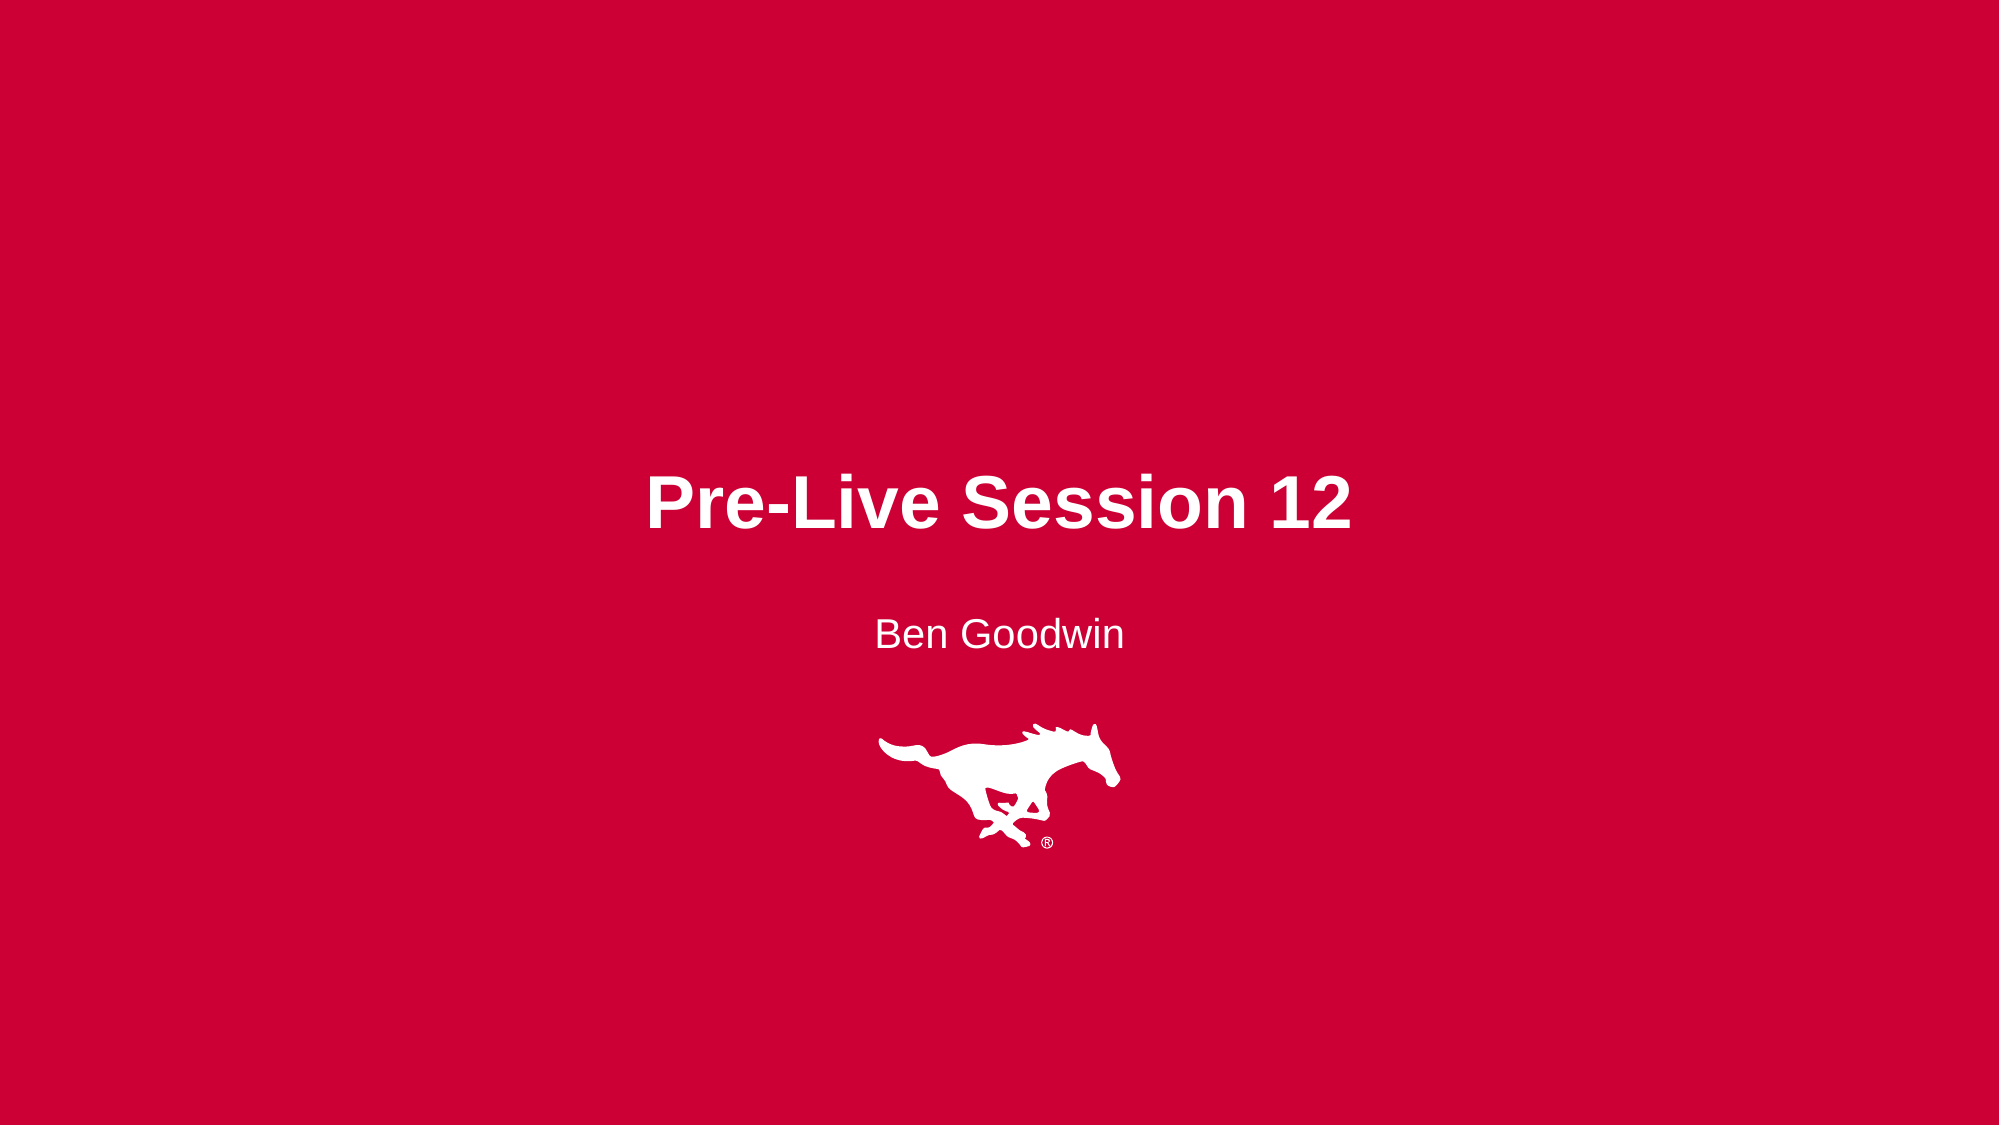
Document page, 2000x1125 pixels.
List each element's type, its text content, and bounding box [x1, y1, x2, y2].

title Pre-Live Session 12 [0, 289, 2000, 553]
subtitle Ben Goodwin [0, 581, 2000, 689]
